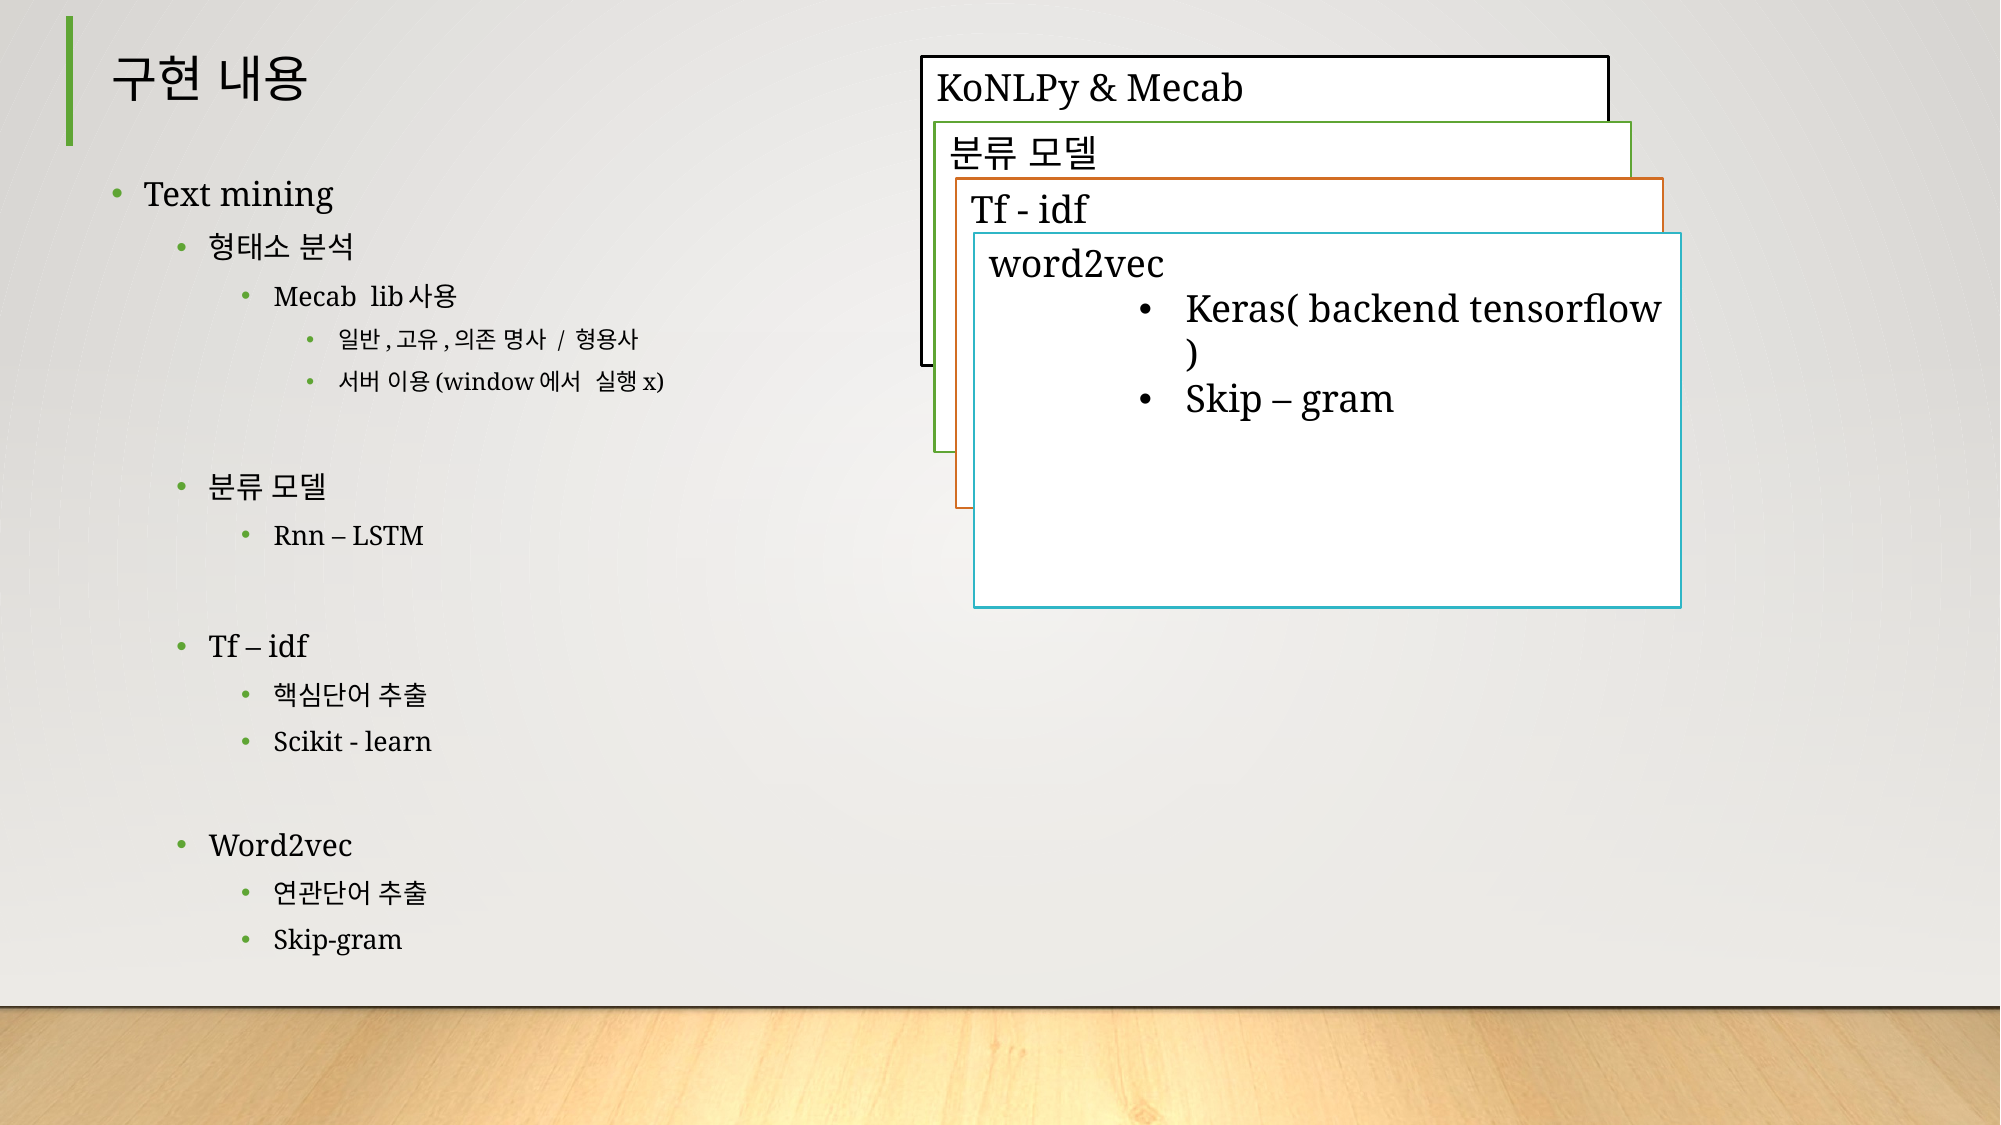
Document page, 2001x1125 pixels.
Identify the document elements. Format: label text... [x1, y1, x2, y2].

text_box KoNLPy & Mecab Konlpy 는 영어 와 한글 mecab 오직 한글 Mecab 지속적인 dic update User_dic 을 허용하는건 Mecab [920, 55, 1610, 367]
list Text mining 형태소 분석 Mecab lib사용 일반,고유,의존 명사 / 형용사 서버 이용(window에서 실행x) 분류 모델 Rnn – LSTM Tf – idf 핵심단어 추출 Scikit - learn Word2vec 연관단어 추출 Skip-gram [96, 158, 825, 972]
text_box 분류 모델 Deep learning Rnn – LSTM Keras backend tensorflow 접근성 이 좋음 Python 사용 [933, 121, 1632, 453]
title 구현 내용 [96, 17, 1880, 146]
picture [0, 1006, 2000, 1125]
text_box word2vec Keras( backend tensorflow ) Skip – gram [973, 232, 1682, 609]
text_box Tf - idf Machine learning Scikit – learn 머신러닝 Lib [955, 177, 1664, 509]
